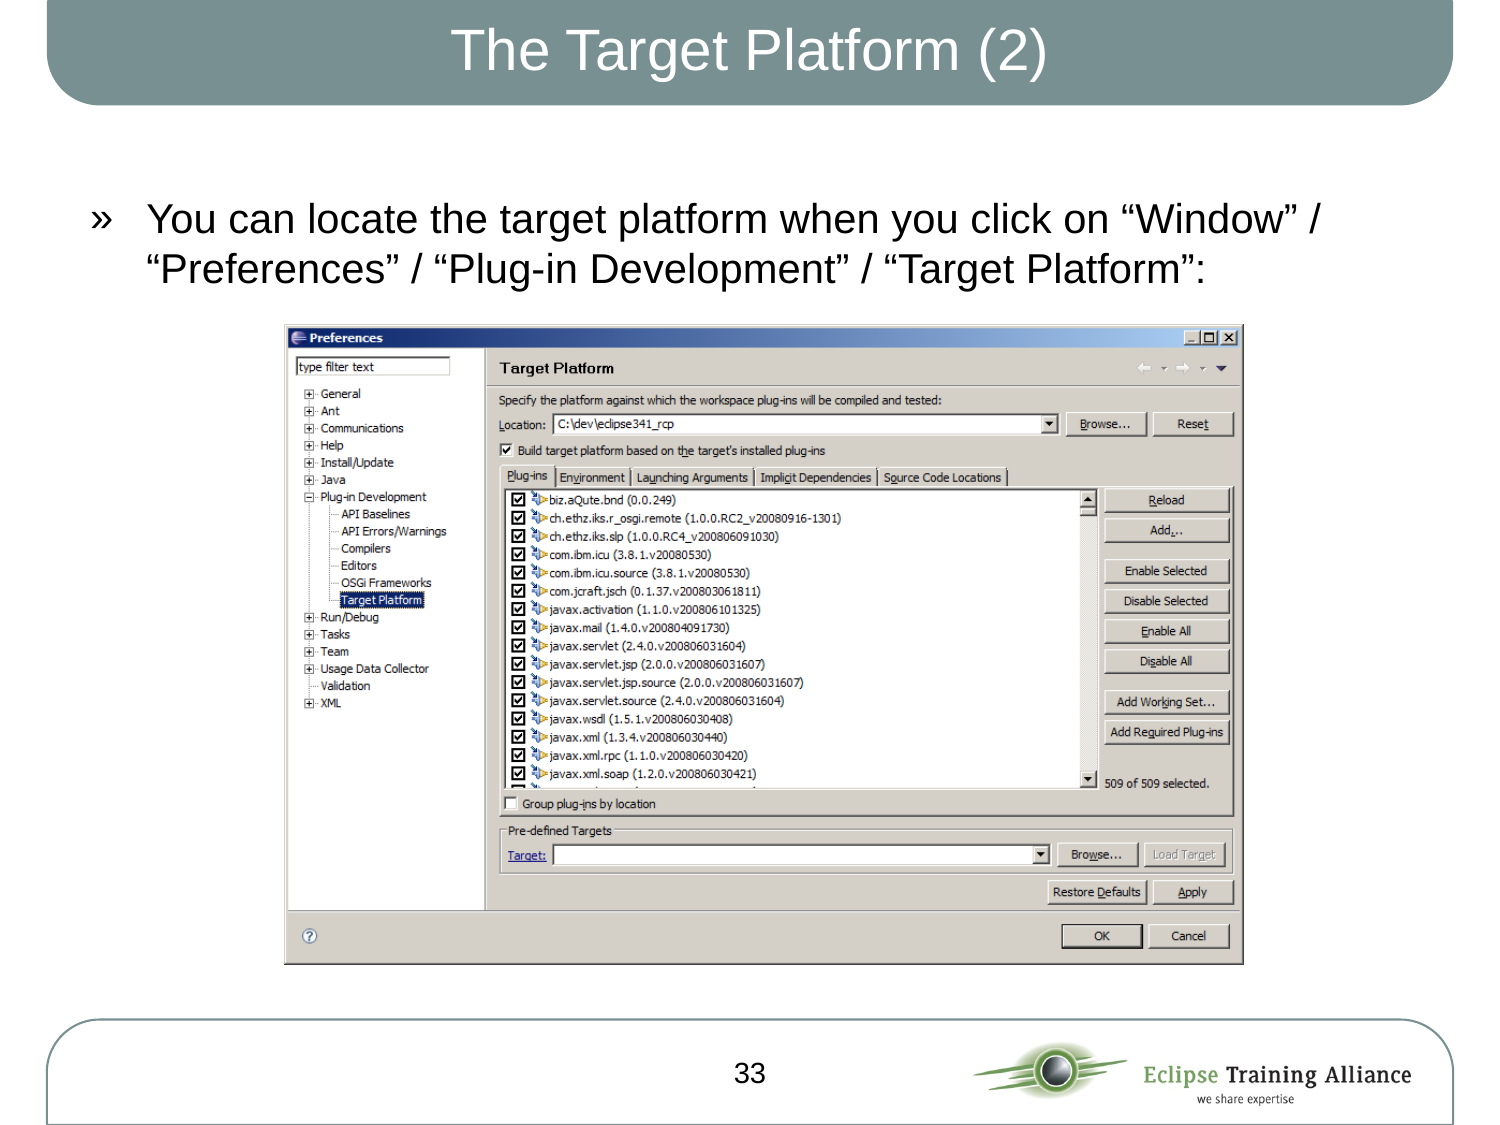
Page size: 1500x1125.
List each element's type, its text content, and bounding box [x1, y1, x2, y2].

list You can locate the target platform when you click on “Window” / “Preferences” / “Plug-in Development” / “Target Platform”: [75, 184, 1425, 1000]
picture [284, 324, 1244, 965]
title The Target Platform (2) [82, 0, 1418, 94]
picture [973, 1038, 1411, 1106]
